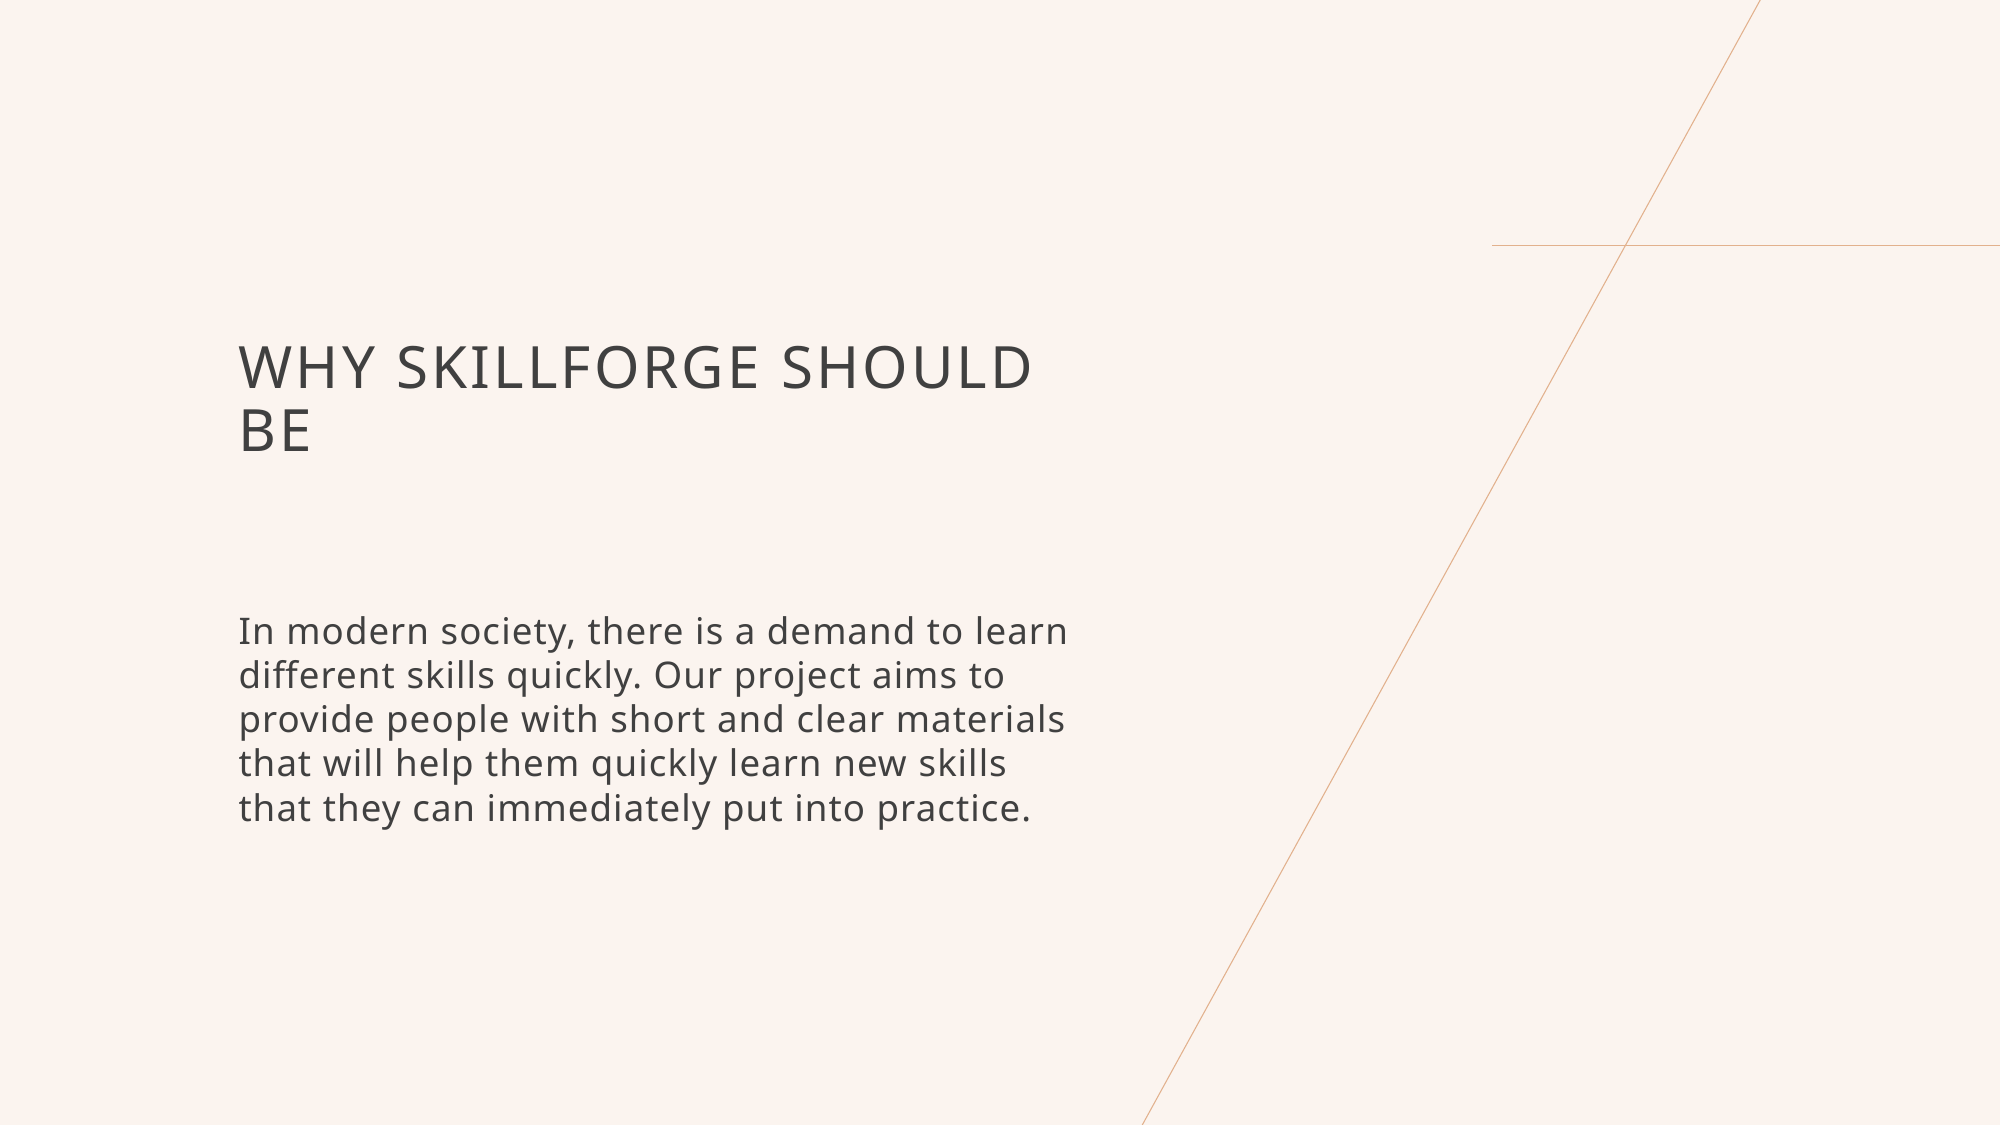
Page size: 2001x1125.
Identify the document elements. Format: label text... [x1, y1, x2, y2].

title Why skillforge should be [223, 274, 1102, 472]
list In modern society, there is a demand to learn different skills quickly. Our project aims to provide people with short and clear materials that will help them quickly learn new skills that they can immediately put into practice. [223, 600, 1092, 851]
